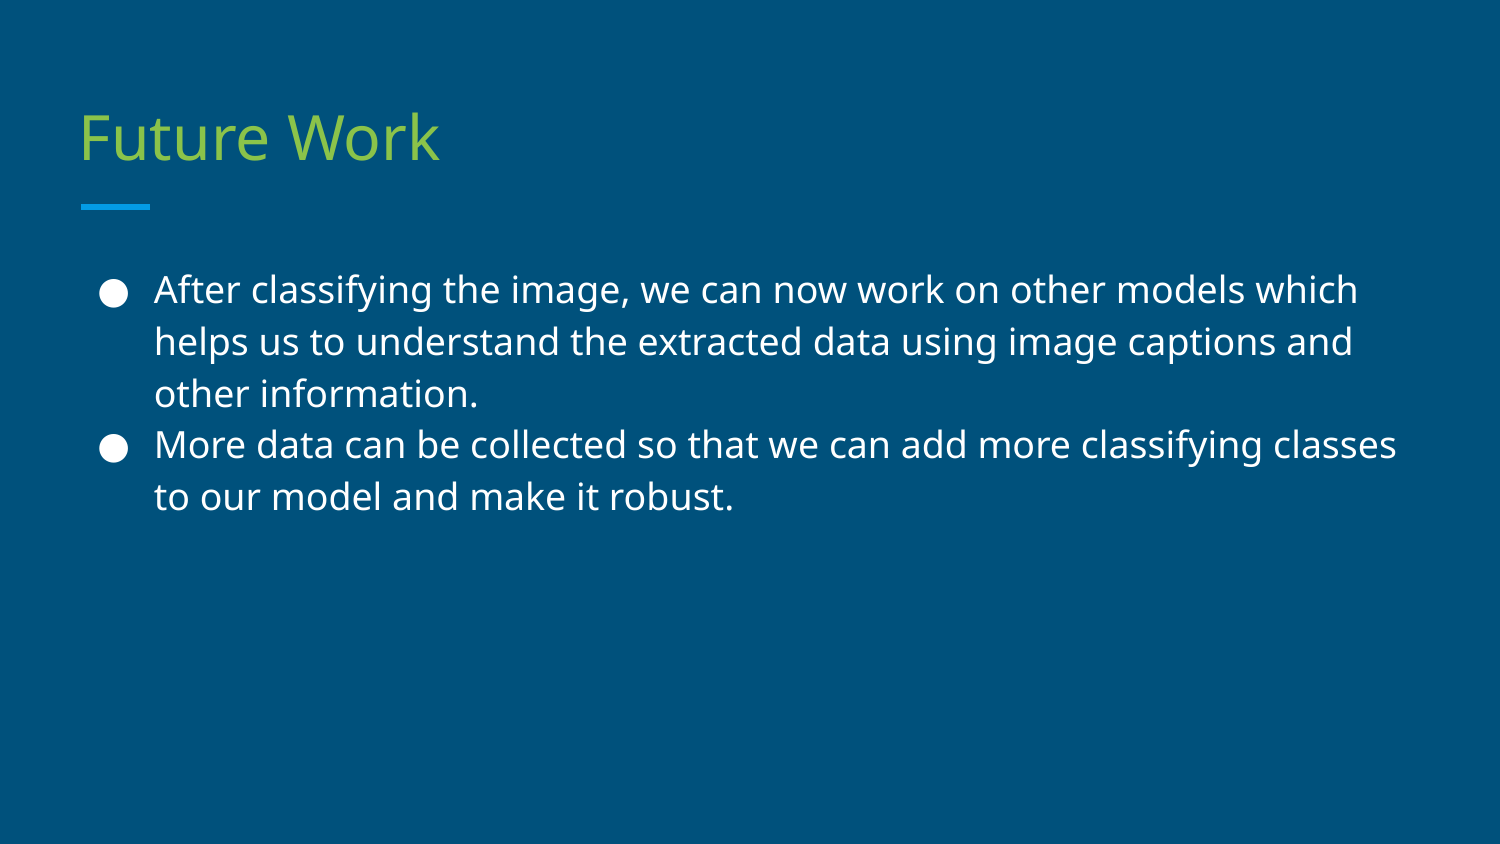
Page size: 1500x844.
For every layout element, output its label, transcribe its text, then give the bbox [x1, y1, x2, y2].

list After classifying the image, we can now work on other models which helps us to understand the extracted data using image captions and other information. More data can be collected so that we can add more classifying classes to our model and make it robust. [63, 244, 1437, 750]
title Future Work [63, 75, 1437, 188]
